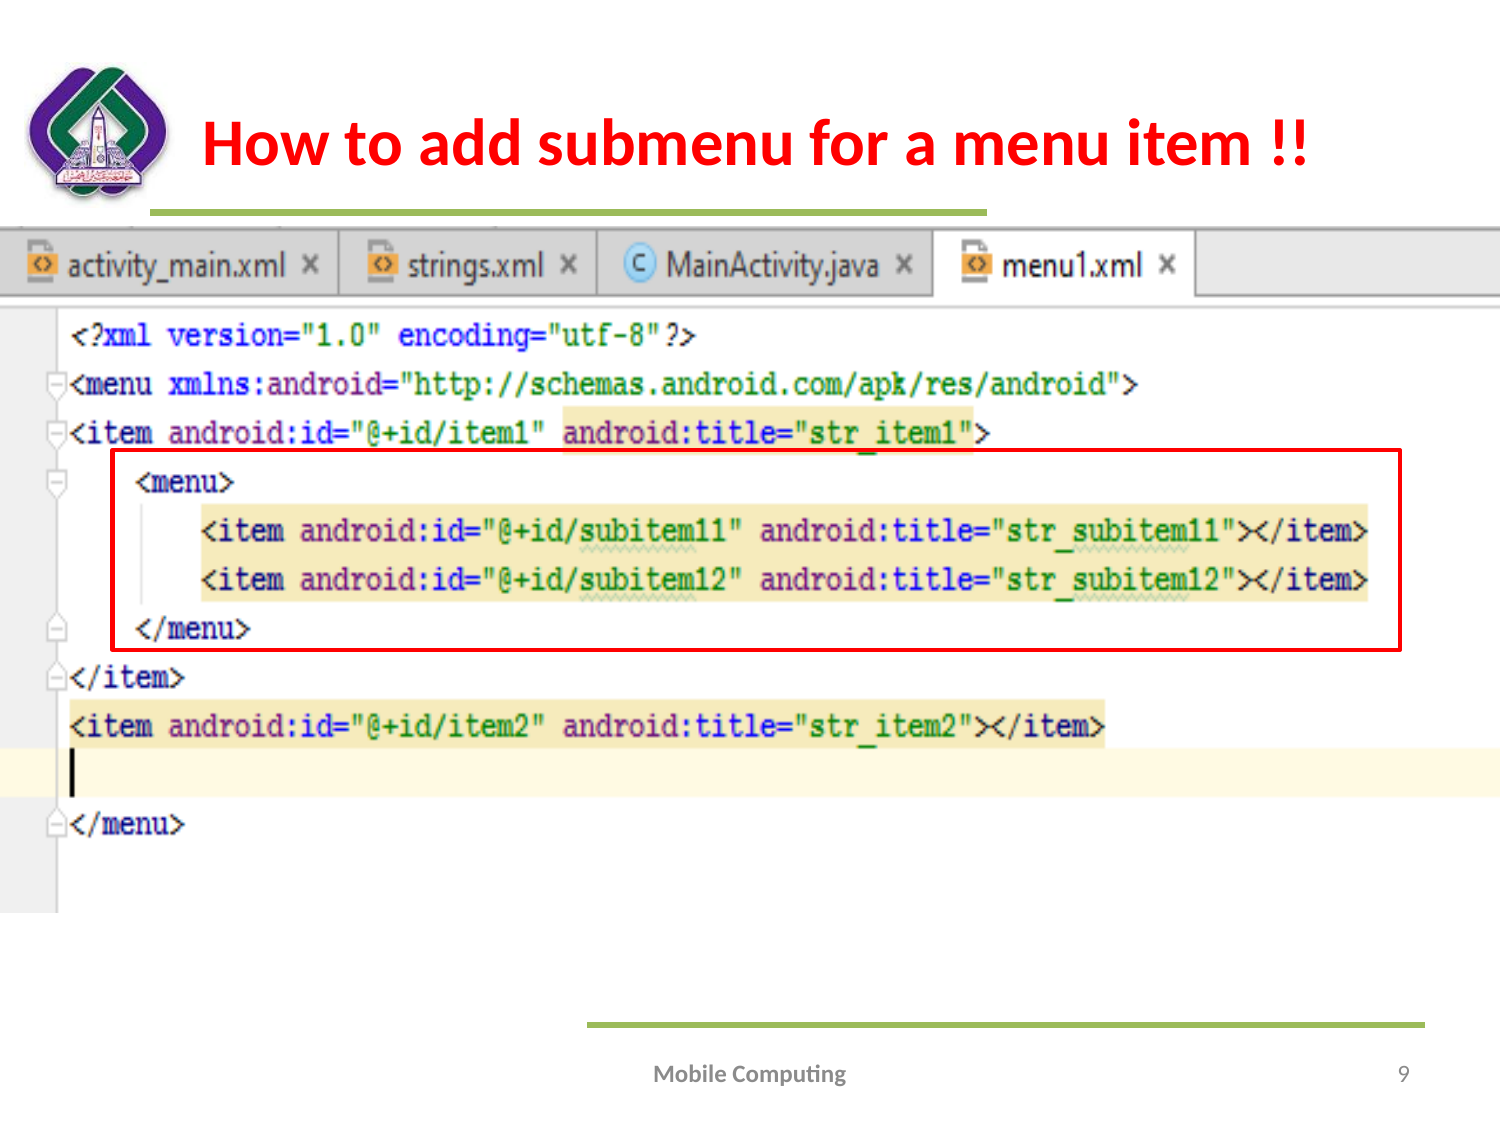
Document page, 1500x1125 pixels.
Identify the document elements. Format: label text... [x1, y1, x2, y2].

picture [0, 226, 1500, 913]
footer Mobile Computing [512, 1042, 988, 1103]
picture [24, 62, 175, 208]
slide_number 9 [1074, 1042, 1425, 1103]
title How to add submenu for a menu item !! [187, 45, 1375, 225]
